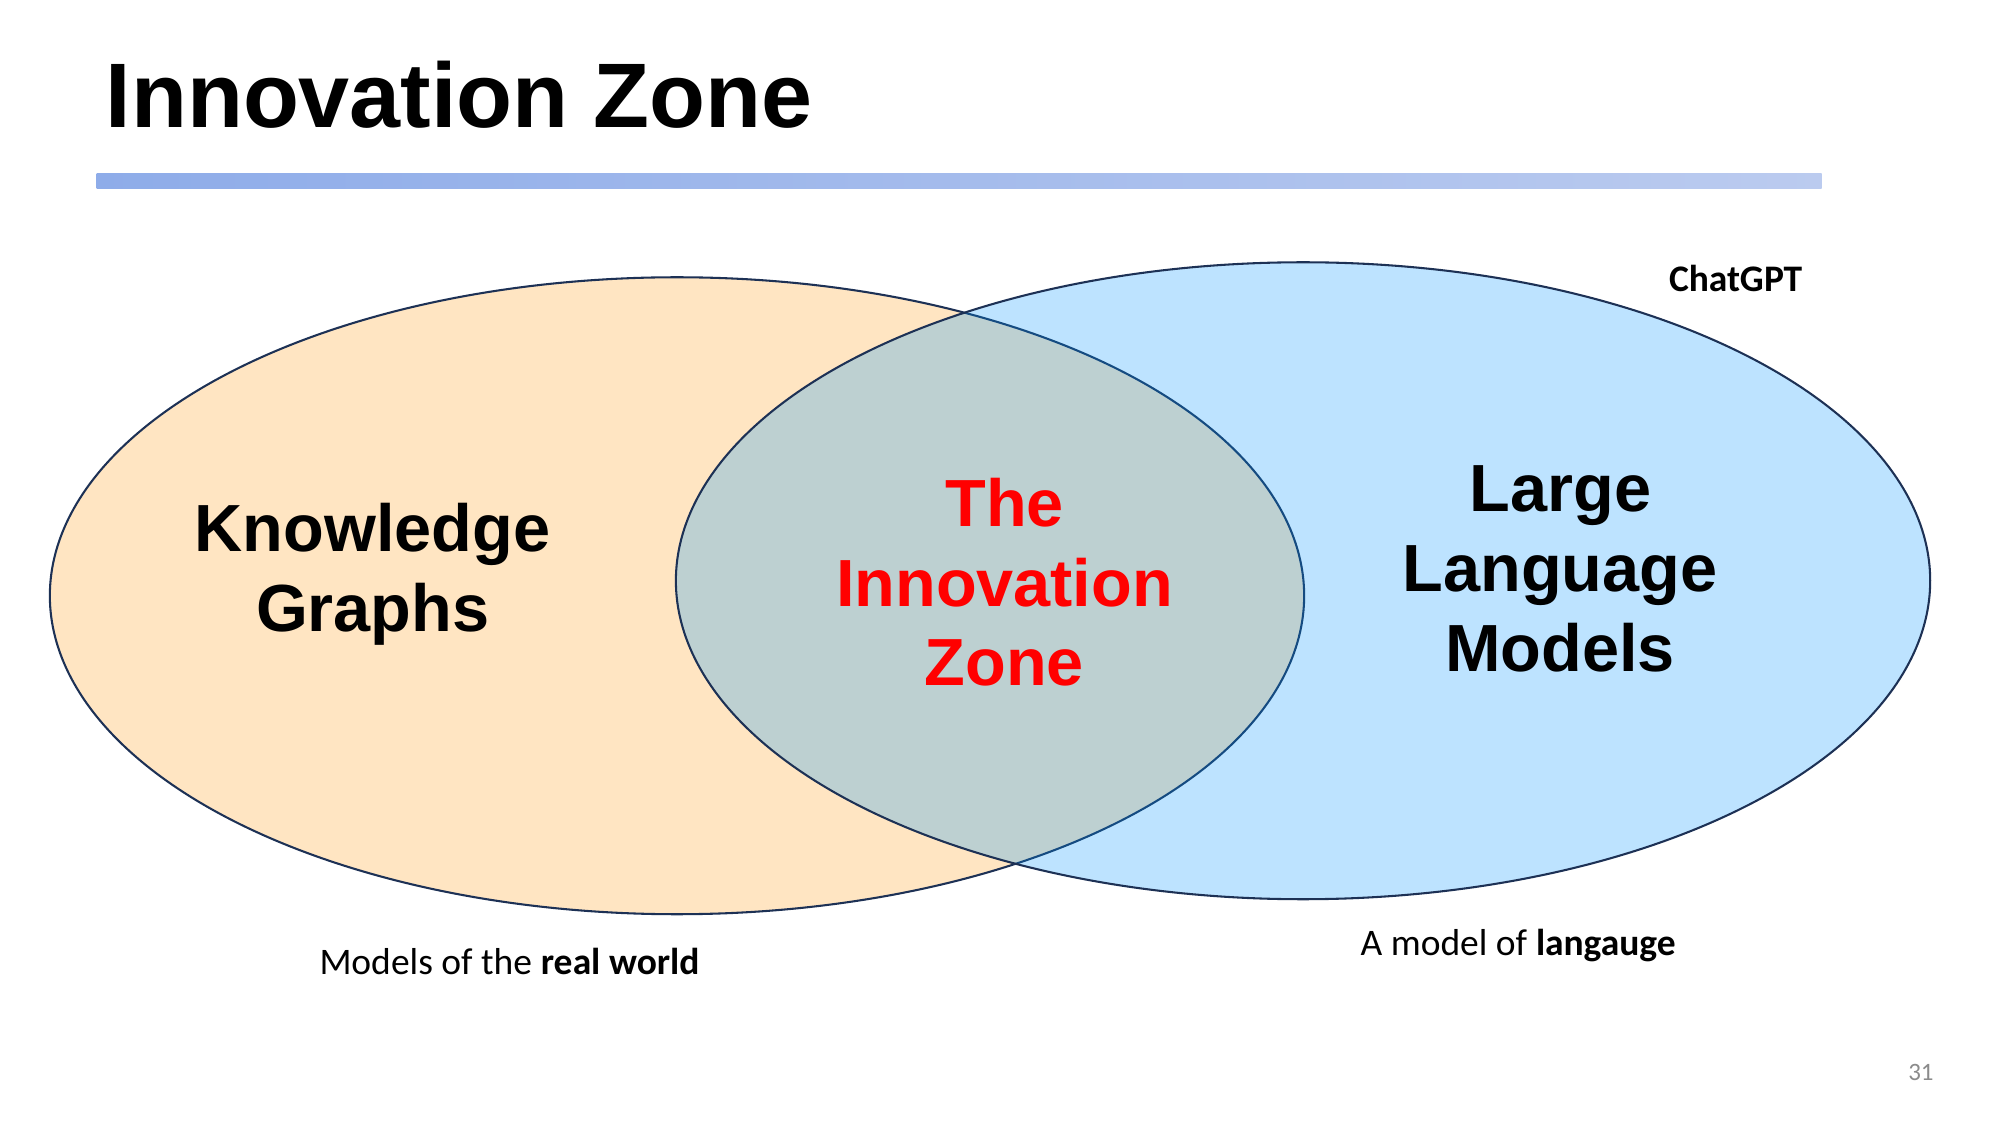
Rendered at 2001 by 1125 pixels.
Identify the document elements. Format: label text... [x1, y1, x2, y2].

text_box [48, 276, 1016, 916]
text_box ChatGPT [1654, 246, 1871, 307]
text_box The Innovation Zone [821, 451, 1189, 707]
title Innovation Zone [90, 2, 1816, 193]
text_box A model of langauge [1345, 910, 1775, 971]
text_box Models of the real world [304, 929, 734, 989]
text_box Knowledge Graphs [180, 477, 566, 653]
text_box [674, 261, 1932, 901]
text_box Large Language Models [1387, 437, 1733, 692]
slide_number 31 [1498, 1040, 1949, 1101]
